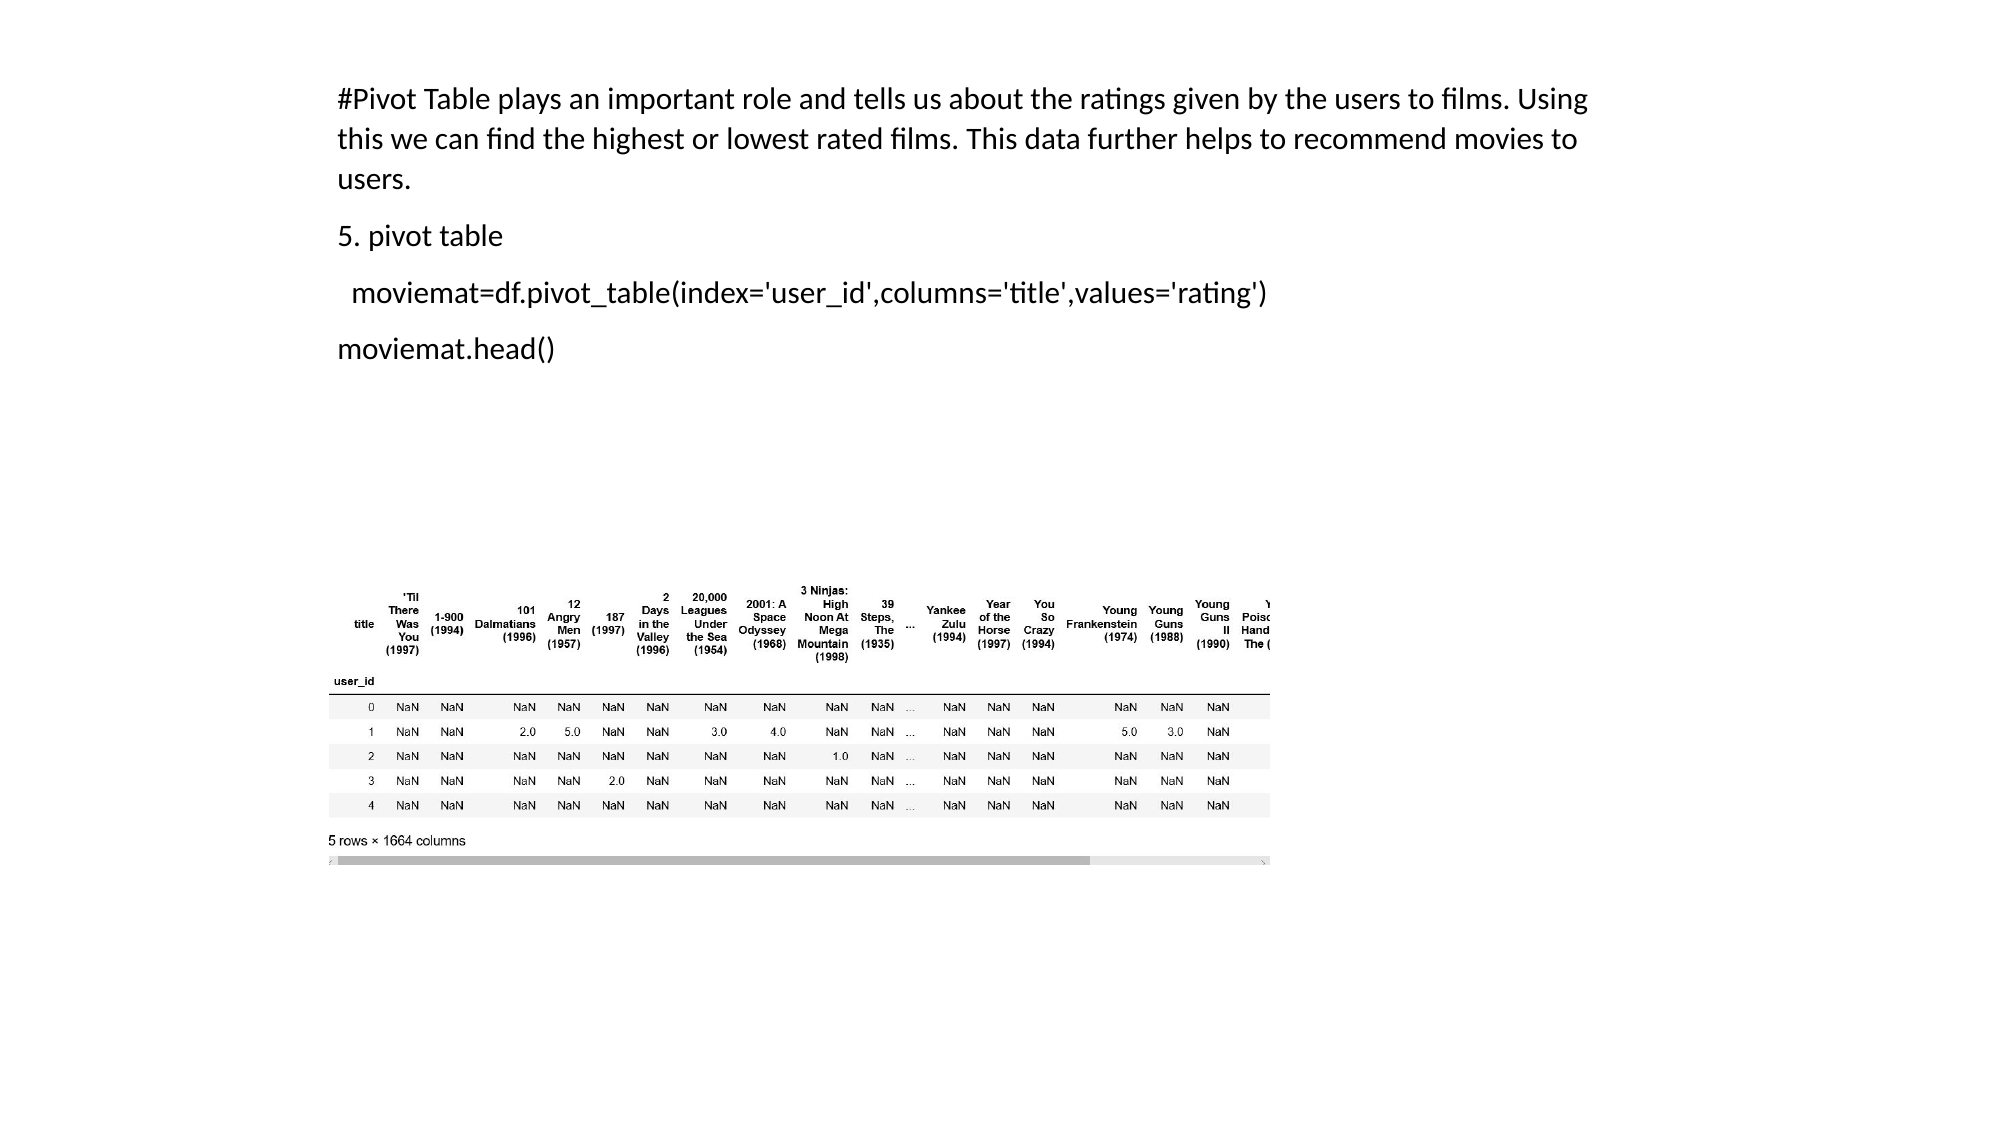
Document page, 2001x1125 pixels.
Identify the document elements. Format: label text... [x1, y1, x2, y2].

picture [329, 575, 1270, 865]
text_box #Pivot Table plays an important role and tells us about the ratings given by the users to films. Using this we can find the highest or lowest rated films. This data further helps to recommend movies to users. 5. pivot table moviemat=df.pivot_table(index='user_id',columns='title',values='rating') moviemat.head() [329, 68, 1639, 431]
